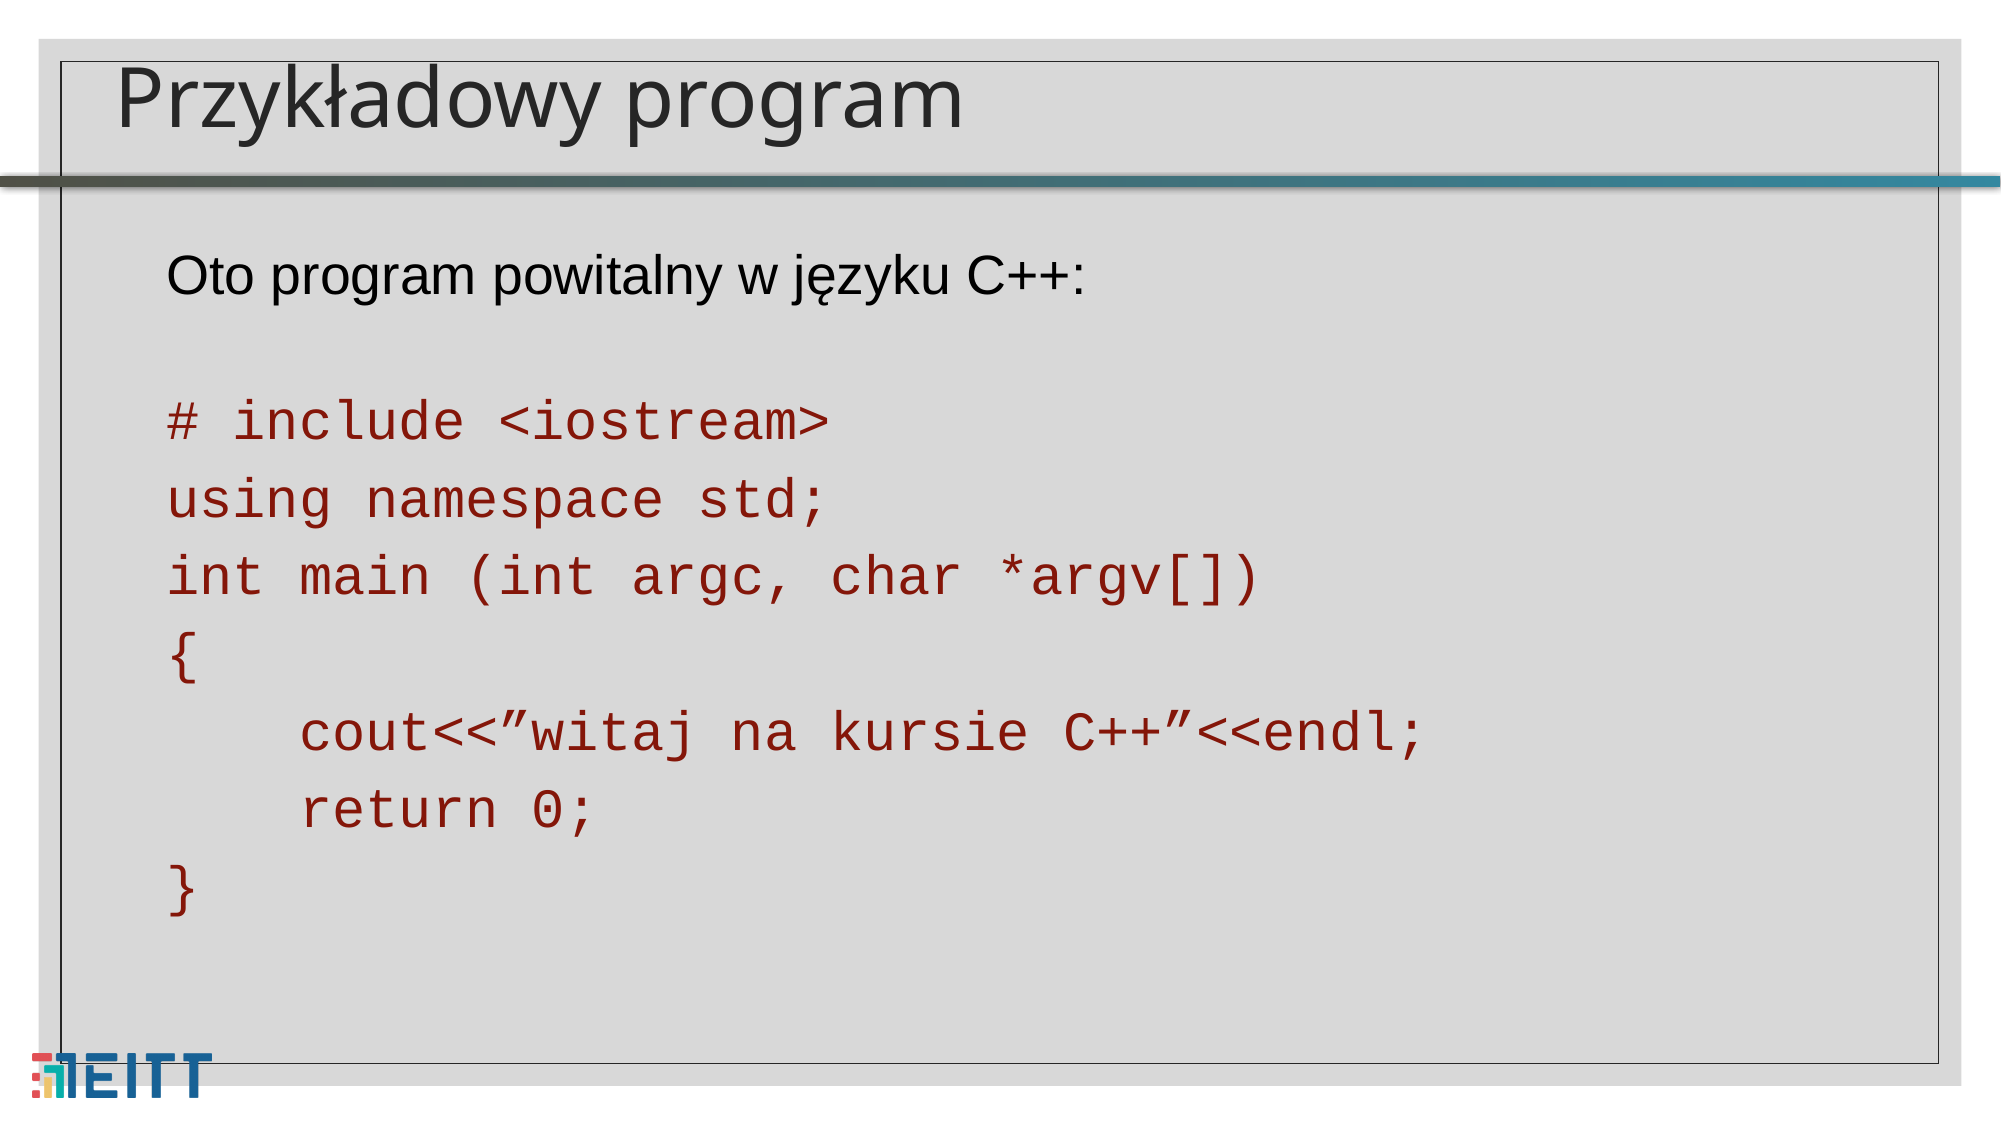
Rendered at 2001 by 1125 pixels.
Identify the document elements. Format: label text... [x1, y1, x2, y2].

picture [32, 1053, 212, 1098]
title Przykładowy program [99, 25, 1900, 176]
text_box Oto program powitalny w języku C++: # include <iostream> using namespace std; int main (int argc, char *argv[]) { cout<<”witaj na kursie C++”<<endl; return 0; } [146, 229, 1635, 1081]
